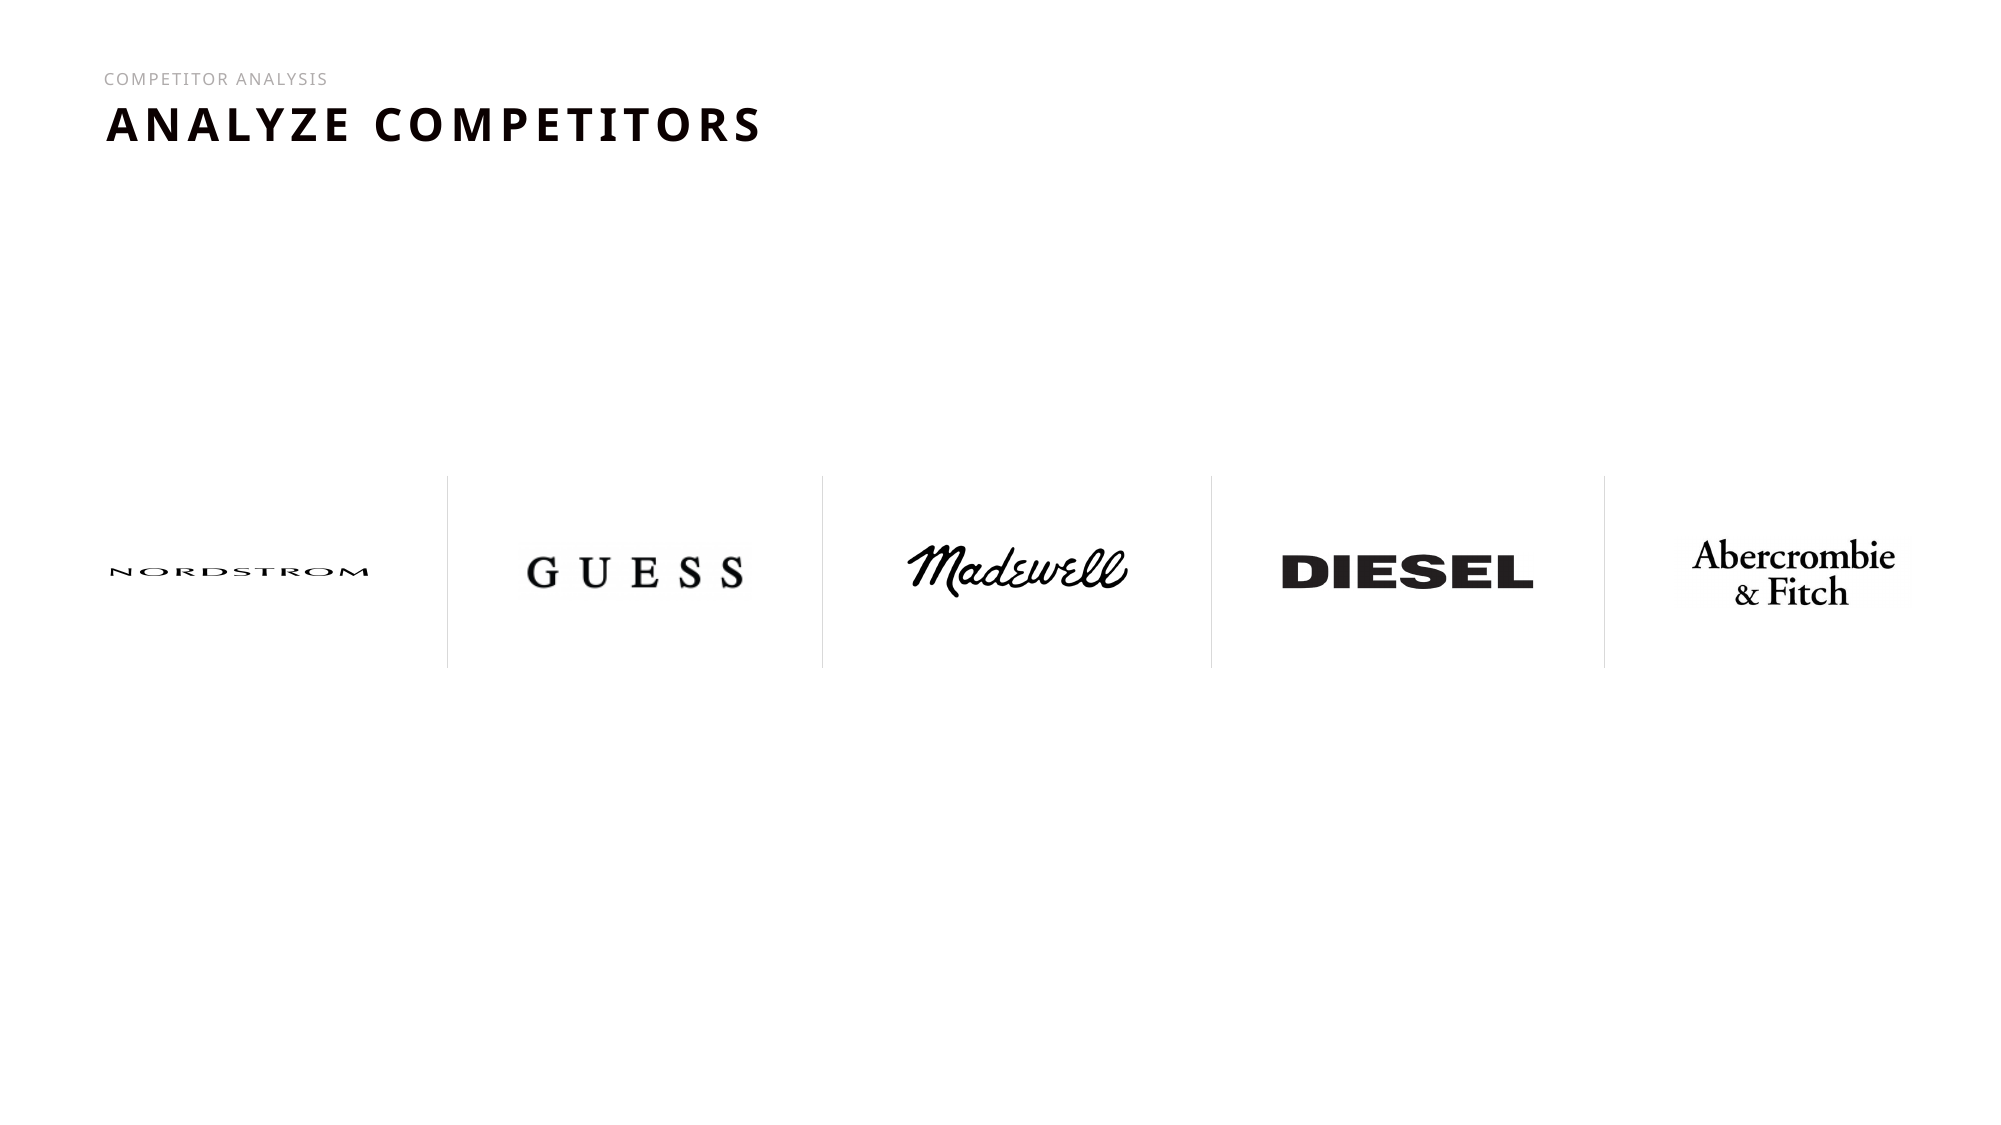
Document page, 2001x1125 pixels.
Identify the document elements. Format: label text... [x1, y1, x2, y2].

picture [518, 542, 752, 601]
picture [102, 553, 377, 591]
picture [893, 540, 1141, 604]
picture [1282, 552, 1534, 591]
text_box ANALYZE COMPETITORS [106, 96, 761, 152]
text_box COMPETITOR ANALYSIS [103, 68, 328, 89]
picture [1674, 535, 1912, 608]
